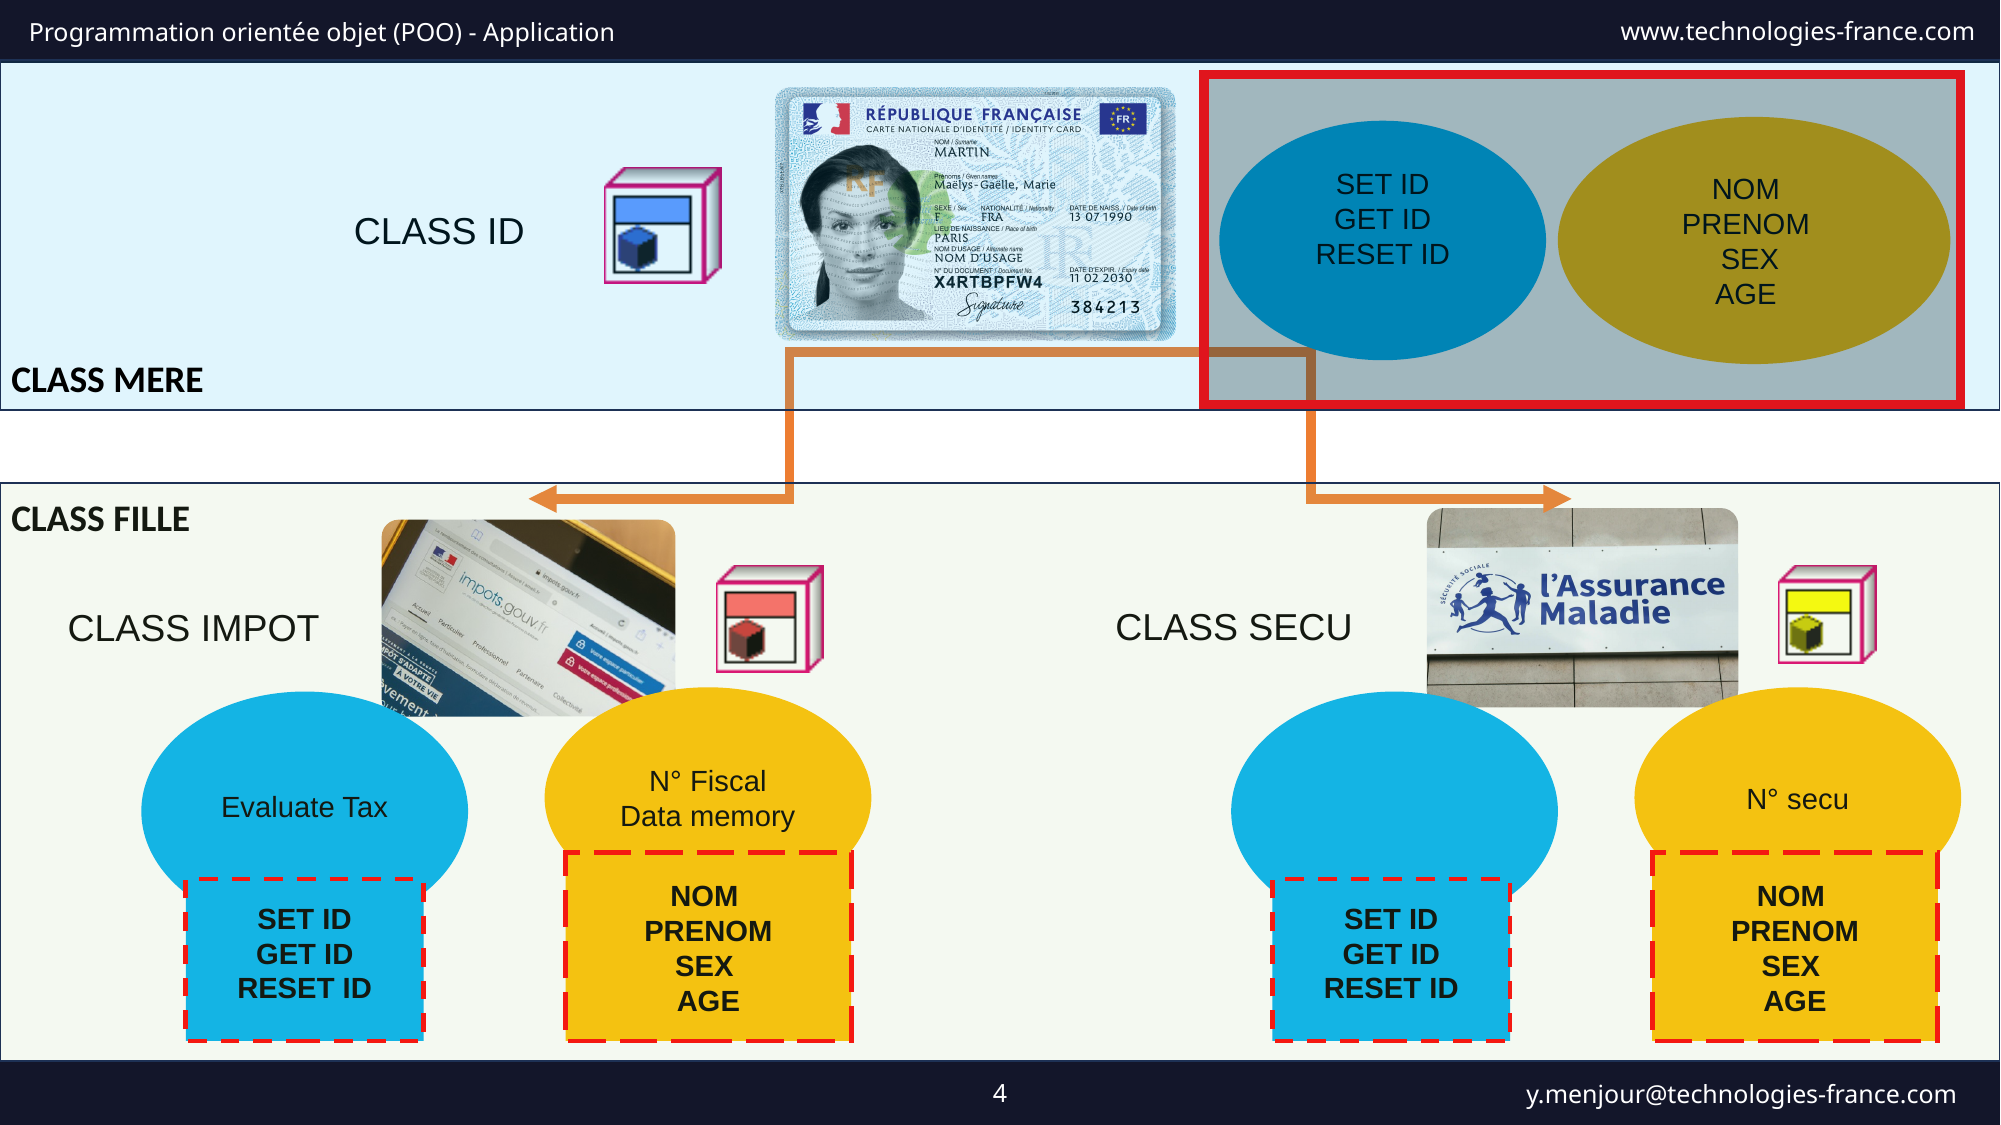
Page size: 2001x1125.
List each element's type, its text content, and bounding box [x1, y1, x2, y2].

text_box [1237, 164, 1385, 687]
picture [381, 519, 676, 717]
picture [1426, 508, 1739, 708]
picture [773, 85, 1178, 344]
text_box [0, 59, 2000, 411]
picture [1777, 565, 1877, 665]
text_box [0, 482, 2000, 1062]
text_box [715, 164, 863, 687]
picture [716, 565, 824, 673]
text_box CLASS MERE [0, 347, 340, 407]
picture [604, 167, 715, 285]
